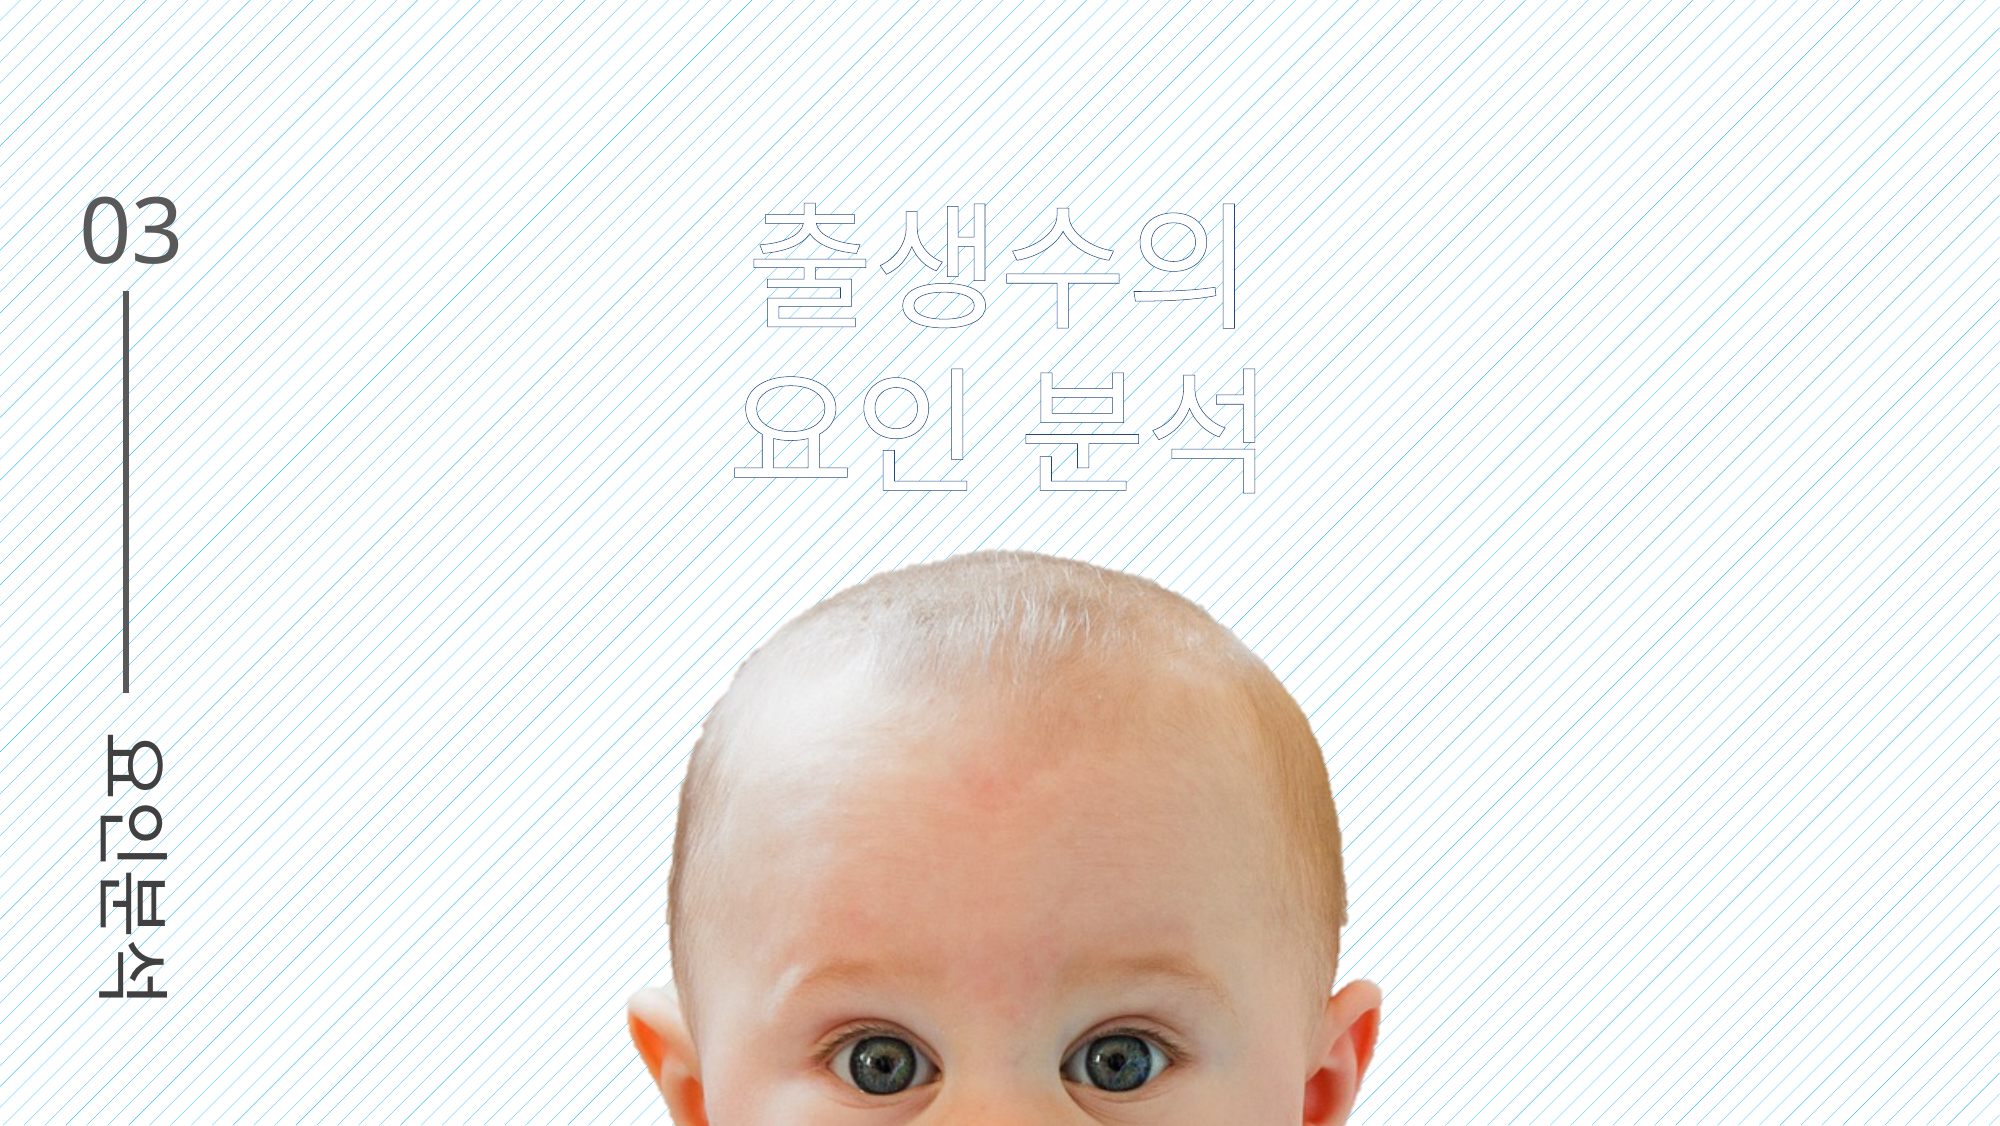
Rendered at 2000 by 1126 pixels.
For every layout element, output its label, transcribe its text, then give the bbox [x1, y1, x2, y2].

picture [977, 0, 1150, 172]
picture [1311, 0, 1484, 172]
picture [1550, 675, 2000, 1126]
picture [0, 440, 123, 565]
picture [1313, 0, 1526, 213]
picture [188, 0, 857, 669]
picture [1313, 0, 1735, 422]
picture [1313, 0, 1505, 192]
picture [1612, 738, 2000, 1126]
picture [872, 0, 1045, 172]
picture [128, 0, 293, 164]
picture [0, 0, 146, 146]
picture [65, 1071, 121, 1126]
picture [209, 0, 397, 188]
picture [188, 275, 686, 774]
picture [0, 378, 123, 502]
picture [0, 290, 107, 397]
picture [914, 0, 1087, 172]
picture [1989, 1114, 2000, 1126]
picture [44, 1071, 100, 1126]
picture [0, 790, 66, 857]
picture [0, 503, 123, 627]
picture [0, 196, 54, 251]
picture [129, 0, 585, 457]
picture [86, 1071, 142, 1126]
picture [146, 0, 815, 668]
picture [0, 290, 86, 376]
picture [0, 853, 66, 920]
picture [0, 685, 66, 753]
picture [789, 0, 962, 172]
picture [209, 0, 481, 272]
picture [0, 748, 66, 815]
picture [0, 217, 54, 272]
picture [1313, 0, 1652, 339]
picture [129, 0, 732, 603]
picture [0, 874, 66, 941]
picture [705, 0, 878, 172]
picture [1884, 1010, 2000, 1126]
picture [0, 258, 54, 314]
picture [0, 895, 66, 962]
picture [209, 0, 439, 230]
picture [935, 0, 1108, 172]
picture [0, 1041, 66, 1108]
picture [129, 0, 711, 582]
picture [3, 1062, 66, 1126]
picture [998, 0, 1171, 172]
picture [1675, 801, 2000, 1126]
picture [129, 290, 149, 310]
picture [1060, 0, 1234, 172]
picture [0, 0, 42, 42]
picture [1269, 0, 1443, 172]
picture [0, 419, 123, 544]
picture [0, 290, 66, 355]
picture [129, 0, 774, 645]
picture [1313, 0, 1693, 381]
picture [1313, 0, 1547, 234]
text_box 03 [54, 164, 209, 290]
picture [0, 706, 66, 774]
picture [188, 212, 686, 711]
picture [0, 0, 84, 84]
picture [1313, 0, 1610, 297]
picture [0, 608, 123, 732]
picture [1313, 0, 1714, 401]
picture [1313, 0, 1568, 255]
picture [0, 566, 123, 690]
picture [129, 0, 544, 415]
picture [1313, 0, 1631, 318]
picture [0, 279, 54, 335]
picture [1313, 0, 1673, 360]
picture [209, 0, 460, 251]
picture [851, 0, 1024, 172]
picture [0, 0, 105, 105]
picture [1821, 947, 2000, 1126]
picture [893, 0, 1066, 172]
picture [1248, 0, 1422, 172]
picture [1654, 780, 2000, 1126]
picture [24, 1071, 79, 1126]
picture [107, 1071, 163, 1126]
picture [129, 0, 523, 394]
picture [0, 545, 123, 669]
picture [1905, 1031, 2000, 1126]
picture [129, 0, 648, 519]
picture [129, 0, 606, 477]
picture [129, 0, 565, 436]
picture [169, 0, 335, 164]
picture [0, 524, 123, 648]
picture [1738, 863, 2000, 1126]
picture [1591, 717, 2000, 1126]
picture [209, 0, 376, 167]
picture [747, 0, 920, 172]
picture [0, 936, 66, 1004]
picture [83, 628, 123, 668]
picture [0, 0, 126, 126]
picture [0, 0, 209, 209]
picture [1926, 1051, 2000, 1126]
picture [129, 290, 170, 331]
picture [104, 649, 123, 668]
picture [148, 0, 314, 164]
picture [0, 1020, 66, 1087]
picture [1759, 884, 2000, 1126]
picture [1571, 696, 2000, 1126]
picture [768, 0, 941, 172]
picture [0, 957, 66, 1024]
picture [209, 0, 418, 209]
picture [0, 978, 66, 1045]
picture [0, 294, 123, 418]
picture [0, 357, 123, 481]
picture [0, 915, 66, 983]
picture [830, 0, 1004, 172]
picture [0, 482, 123, 606]
picture [1207, 0, 1380, 172]
picture [1633, 759, 2000, 1126]
picture [0, 461, 123, 585]
picture [188, 254, 686, 753]
picture [1313, 0, 1589, 276]
picture [188, 191, 686, 690]
picture [149, 0, 2000, 1126]
picture [129, 0, 627, 498]
picture [1081, 0, 1254, 172]
picture [1123, 0, 1296, 172]
picture [0, 238, 54, 293]
picture [0, 0, 188, 188]
picture [1487, 612, 2000, 1126]
picture [129, 0, 795, 666]
picture [1800, 926, 2000, 1126]
picture [1039, 0, 1213, 172]
picture [129, 0, 753, 624]
picture [188, 295, 686, 795]
picture [1186, 0, 1359, 172]
picture [1968, 1093, 2000, 1126]
picture [1717, 842, 2000, 1126]
picture [0, 0, 21, 21]
picture [809, 0, 983, 172]
picture [1313, 0, 1777, 464]
picture [188, 233, 686, 732]
picture [0, 811, 66, 878]
picture [0, 0, 167, 167]
picture [1529, 654, 2000, 1126]
text_box 요인분석 [66, 668, 188, 1071]
picture [1018, 0, 1192, 172]
picture [0, 336, 123, 460]
picture [1947, 1072, 2000, 1126]
picture [1144, 0, 1317, 172]
picture [1290, 0, 1463, 172]
text_box 출생수의 요인 분석 [686, 172, 1313, 468]
picture [65, 0, 230, 164]
picture [1313, 0, 1756, 443]
picture [1508, 633, 2000, 1126]
picture [1165, 0, 1338, 172]
picture [956, 0, 1129, 172]
picture [129, 0, 502, 373]
picture [129, 0, 690, 561]
picture [0, 832, 66, 899]
picture [86, 0, 251, 164]
picture [1863, 989, 2000, 1126]
picture [0, 399, 123, 523]
picture [0, 0, 63, 63]
picture [129, 290, 191, 352]
picture [1102, 0, 1275, 172]
picture [190, 0, 355, 164]
picture [128, 1071, 184, 1126]
picture [1842, 968, 2000, 1126]
picture [0, 315, 123, 439]
picture [726, 0, 899, 172]
picture [1780, 905, 2000, 1126]
picture [0, 175, 54, 230]
picture [129, 0, 669, 540]
picture [0, 769, 66, 836]
picture [107, 0, 272, 164]
picture [0, 999, 66, 1066]
picture [1696, 821, 2000, 1126]
picture [0, 727, 66, 795]
picture [167, 0, 836, 668]
picture [0, 587, 123, 711]
picture [1228, 0, 1401, 172]
